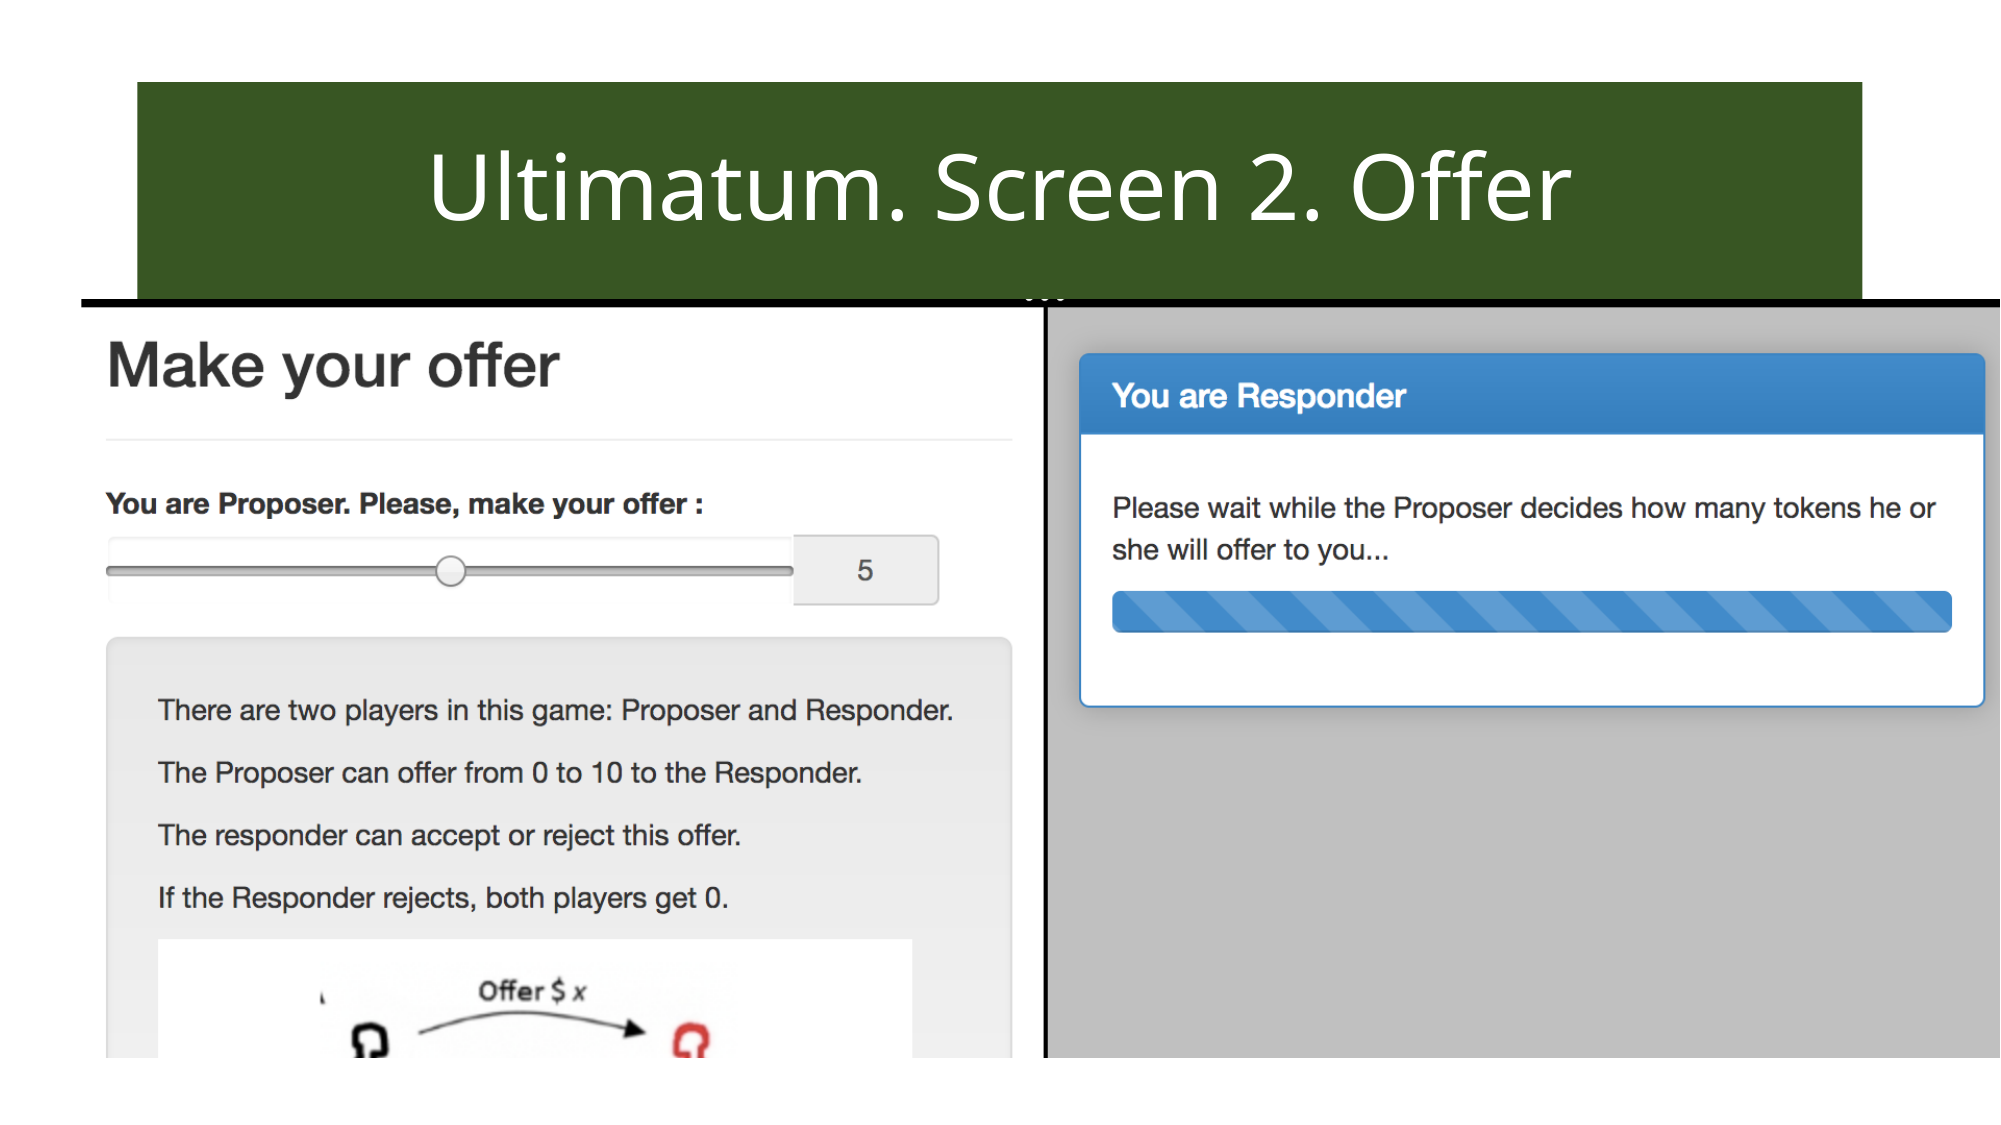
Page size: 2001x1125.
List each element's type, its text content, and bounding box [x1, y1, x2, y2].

title Ultimatum. Screen 2. Offer [137, 82, 1863, 299]
picture [81, 299, 2000, 1059]
